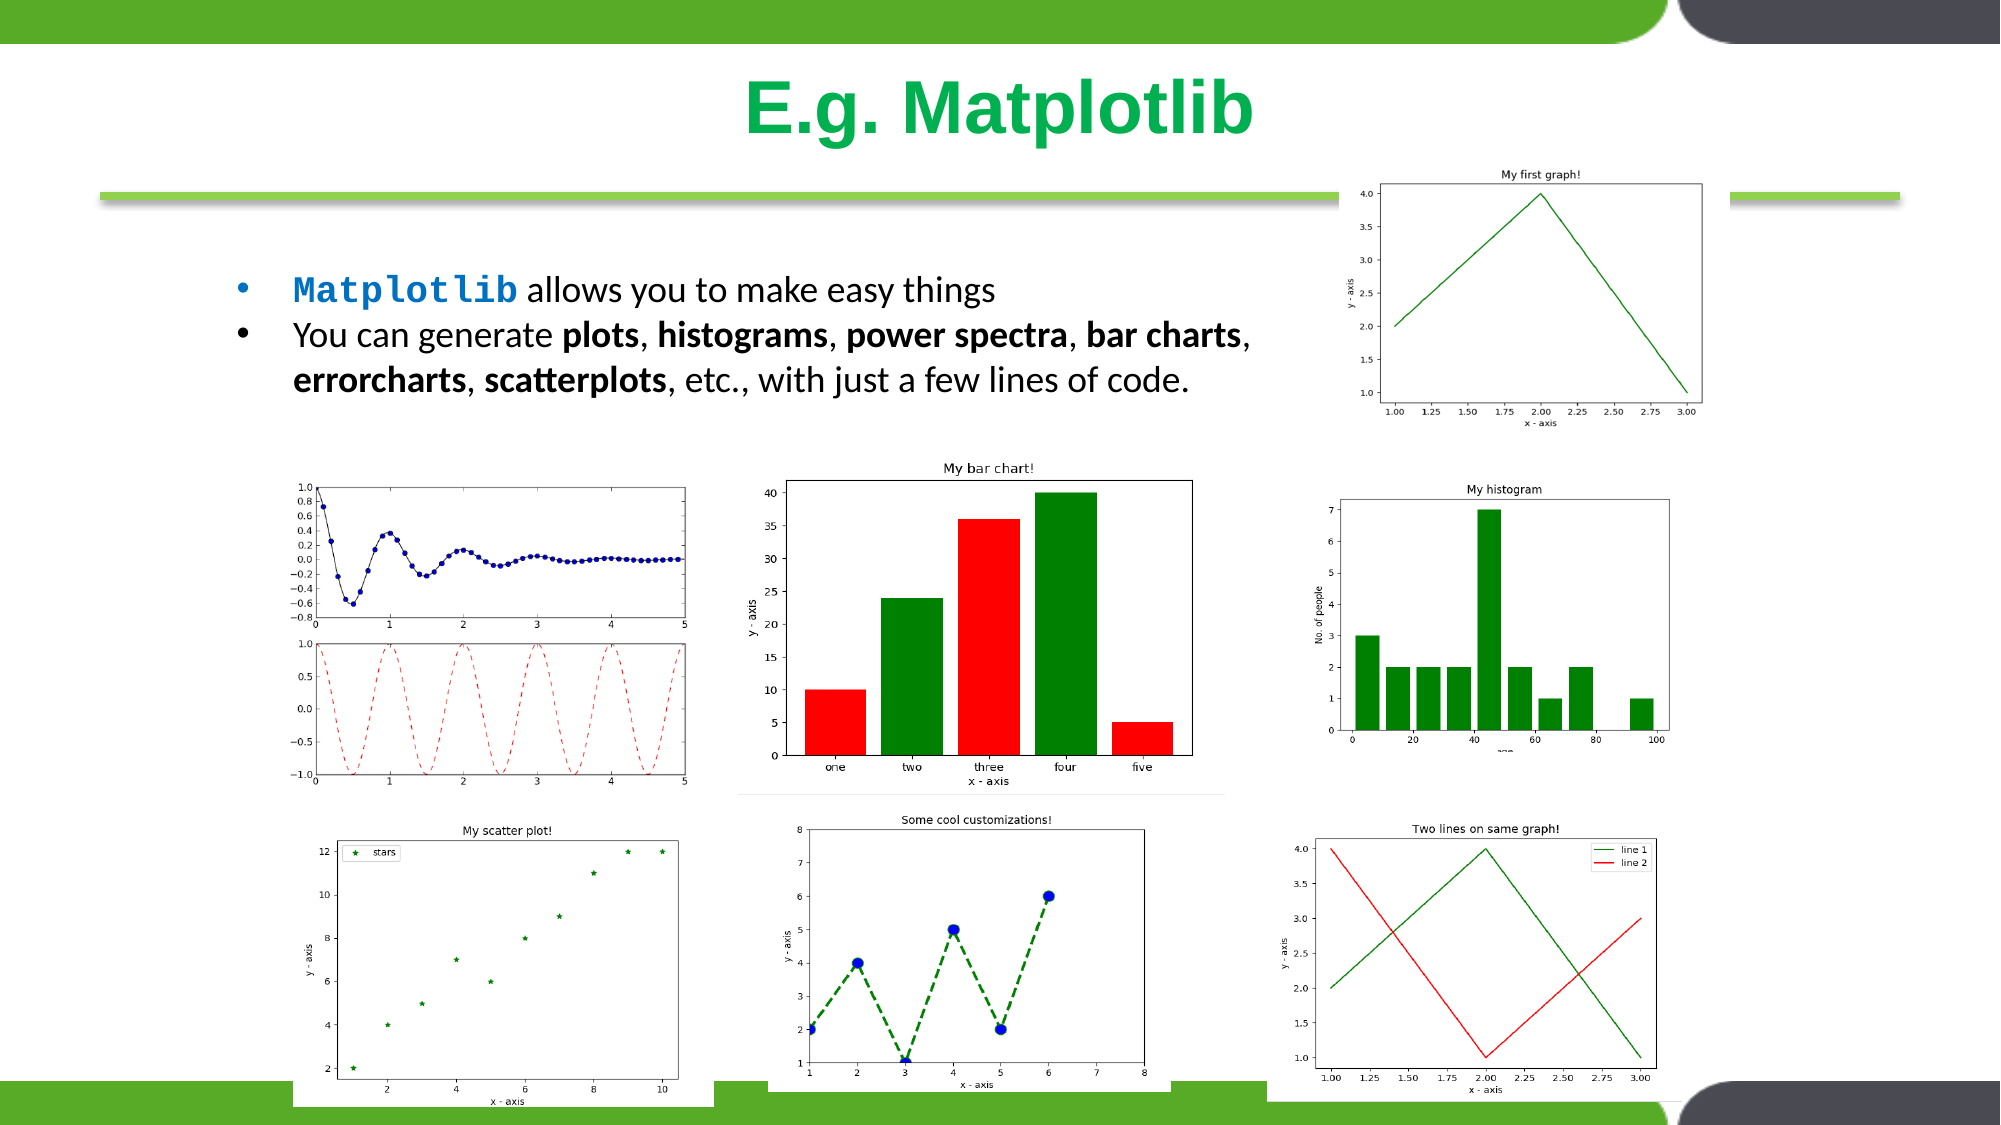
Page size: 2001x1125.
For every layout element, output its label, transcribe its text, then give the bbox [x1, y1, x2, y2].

picture [738, 446, 1225, 795]
text_box Matplotlib allows you to make easy things You can generate plots, histograms, power spectra, bar charts, errorcharts, scatterplots, etc., with just a few lines of code. [221, 257, 1268, 408]
picture [1267, 807, 1682, 1102]
picture [1339, 155, 1731, 433]
picture [768, 799, 1172, 1093]
picture [256, 451, 732, 1107]
slide_number [1690, 1081, 2000, 1125]
title E.g. Matplotlib [99, 50, 1900, 181]
picture [1305, 468, 1695, 752]
